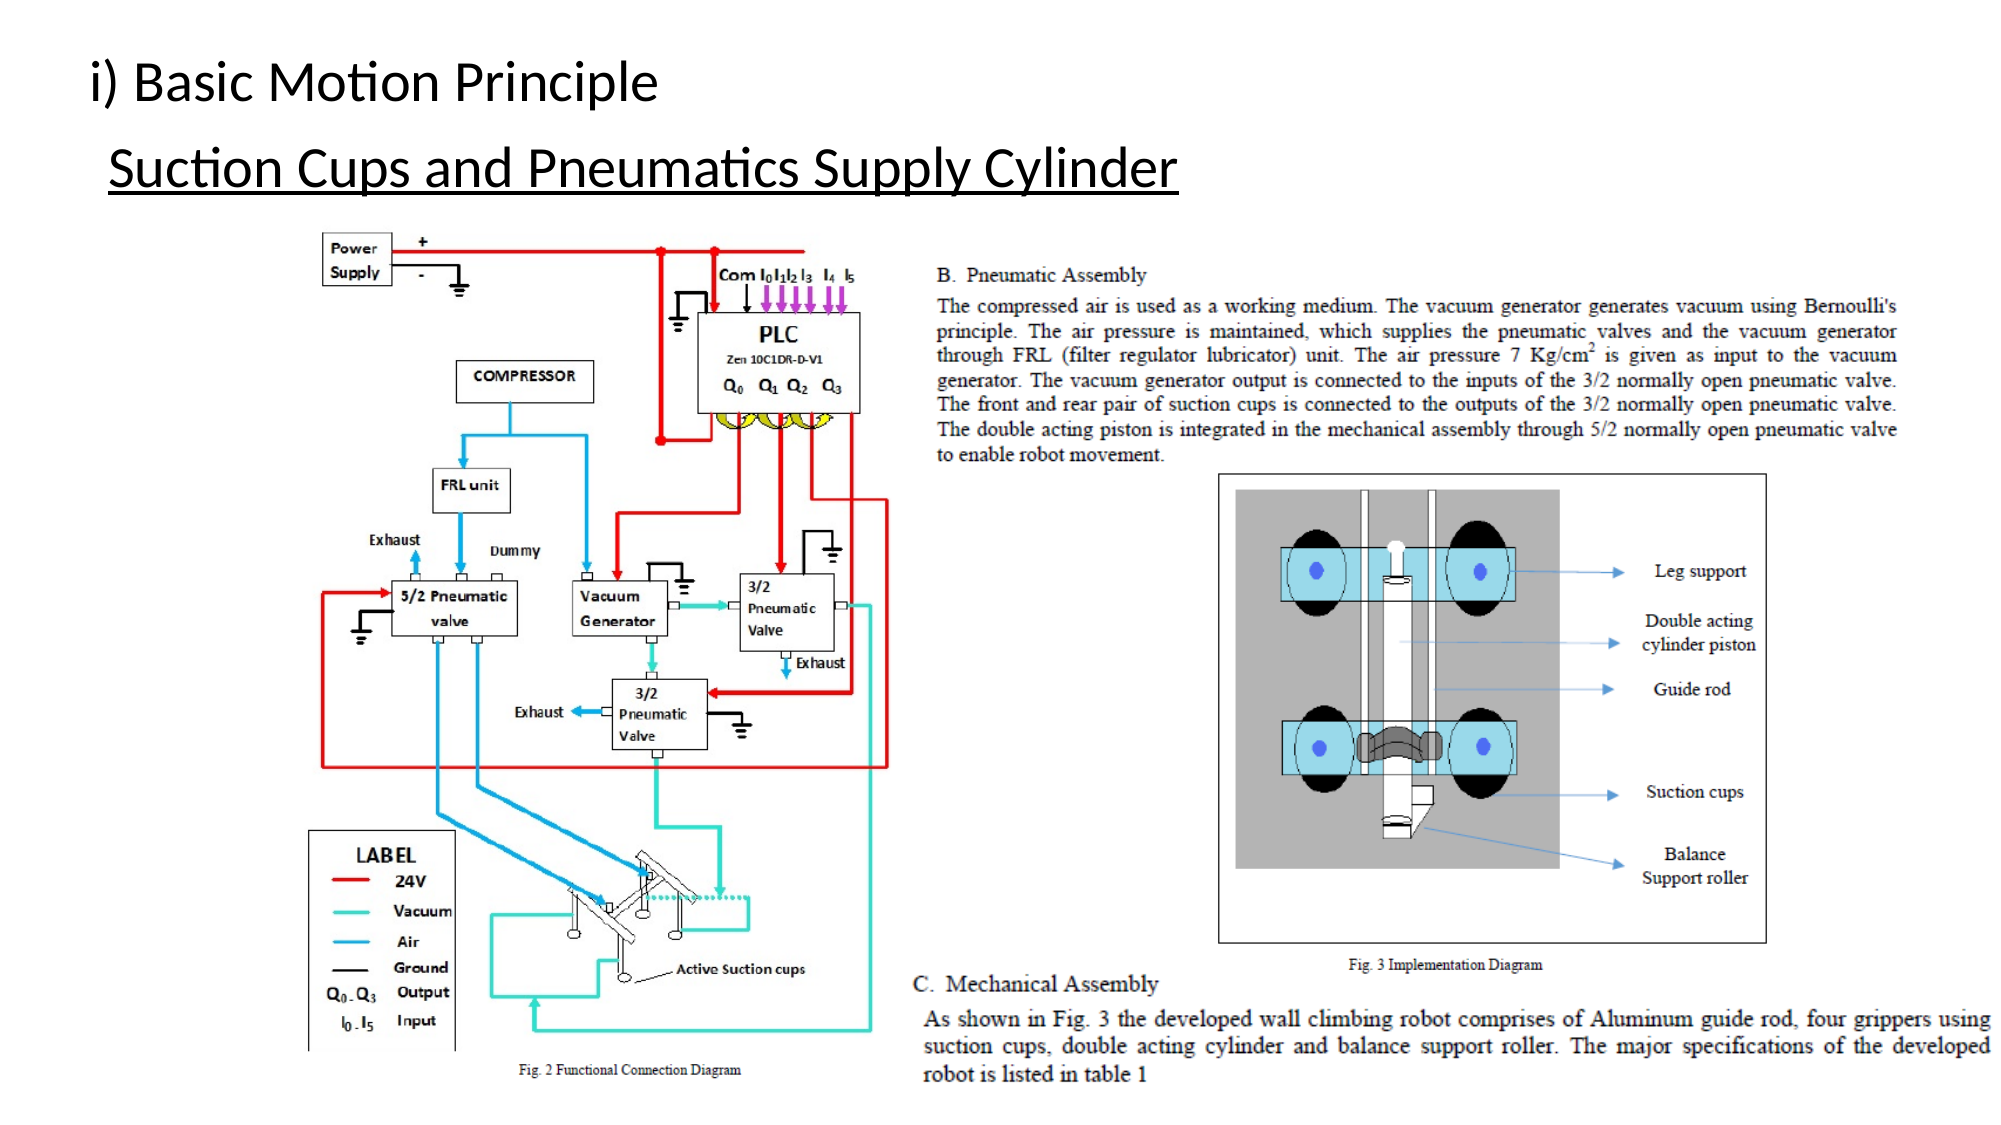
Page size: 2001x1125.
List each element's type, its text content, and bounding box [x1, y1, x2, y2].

picture [280, 201, 2000, 1090]
text_box i) Basic Motion Principle [74, 35, 698, 121]
text_box Suction Cups and Pneumatics Supply Cylinder [93, 121, 1235, 207]
